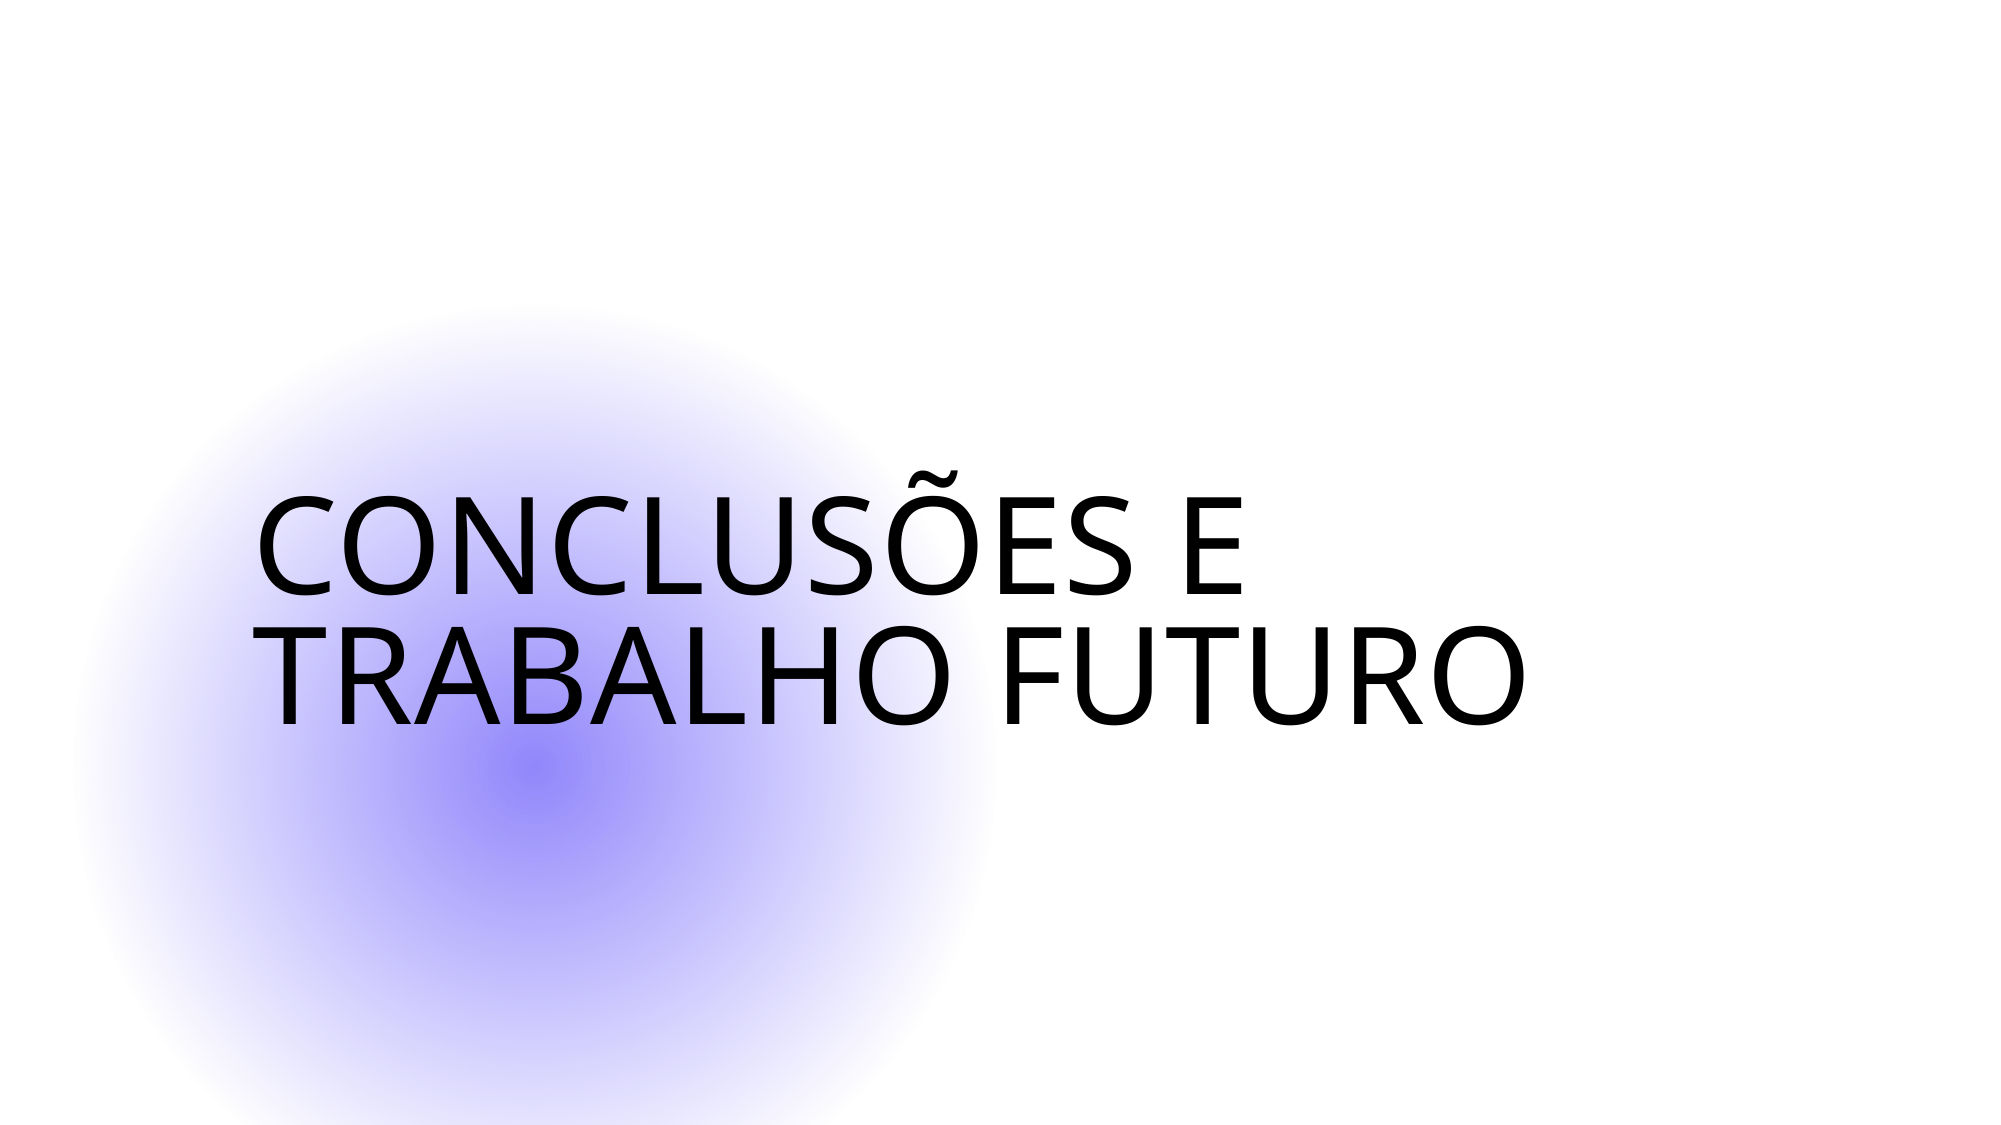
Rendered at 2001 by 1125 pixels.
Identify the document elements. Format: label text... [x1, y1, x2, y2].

title Conclusões E TRABALHO FUTURO [237, 162, 1739, 758]
picture [69, 301, 1000, 1125]
